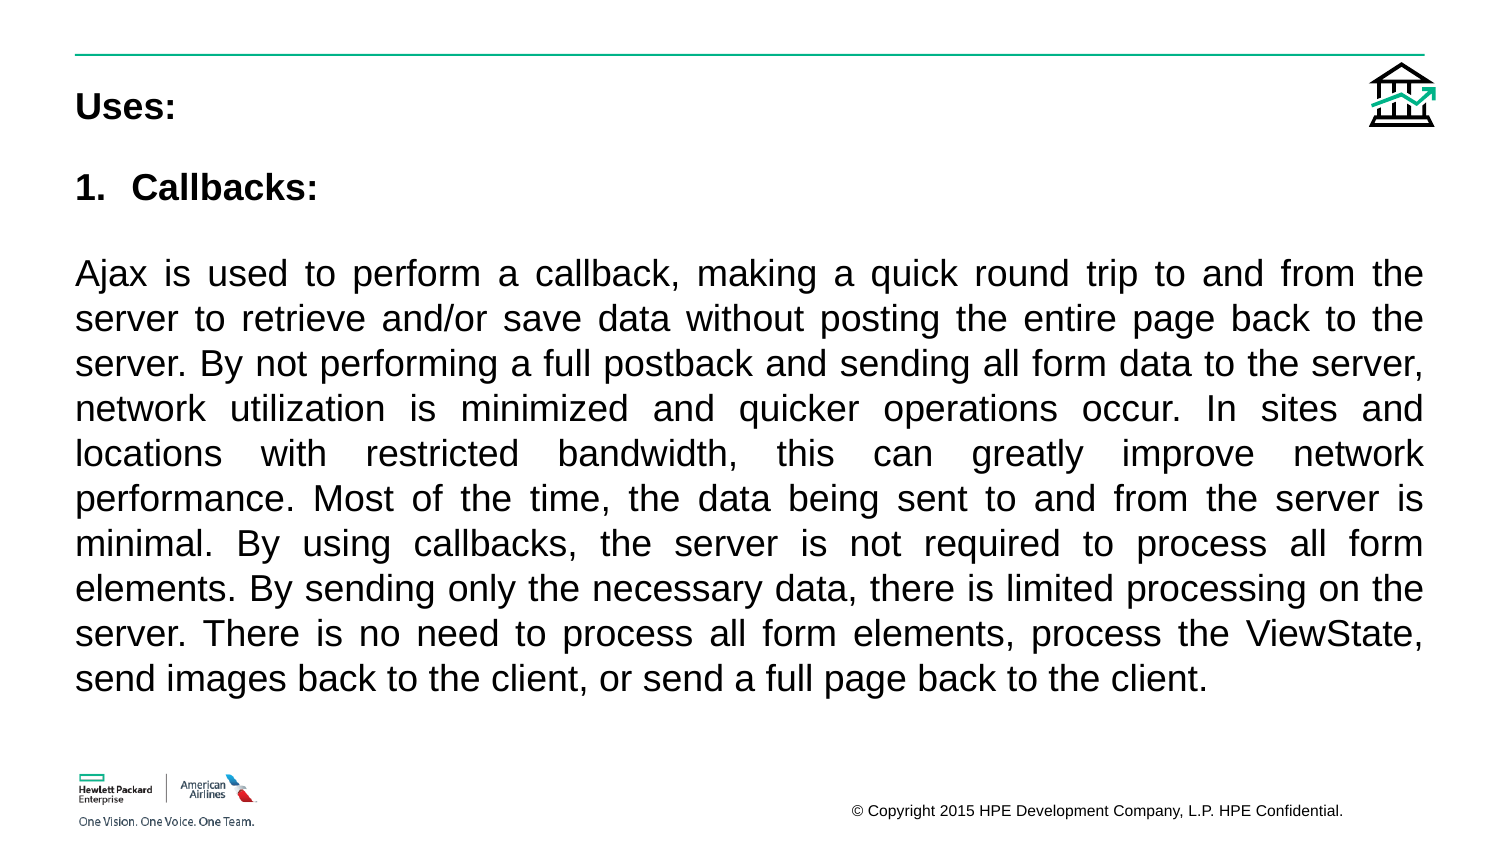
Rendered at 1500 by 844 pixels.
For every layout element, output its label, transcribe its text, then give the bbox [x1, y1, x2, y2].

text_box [1368, 62, 1436, 127]
list Uses: Callbacks: Ajax is used to perform a callback, making a quick round trip to and from the server to retrieve and/or save data without posting the entire page back to the server. By not performing a full postback and sending all form data to the server, network utilization is minimized and quicker operations occur. In sites and locations with restricted bandwidth, this can greatly improve network performance. Most of the time, the data being sent to and from the server is minimal. By using callbacks, the server is not required to process all form elements. By sending only the necessary data, there is limited processing on the server. There is no need to process all form elements, process the ViewState, send images back to the client, or send a full page back to the client. [75, 87, 1425, 757]
picture [74, 773, 258, 831]
